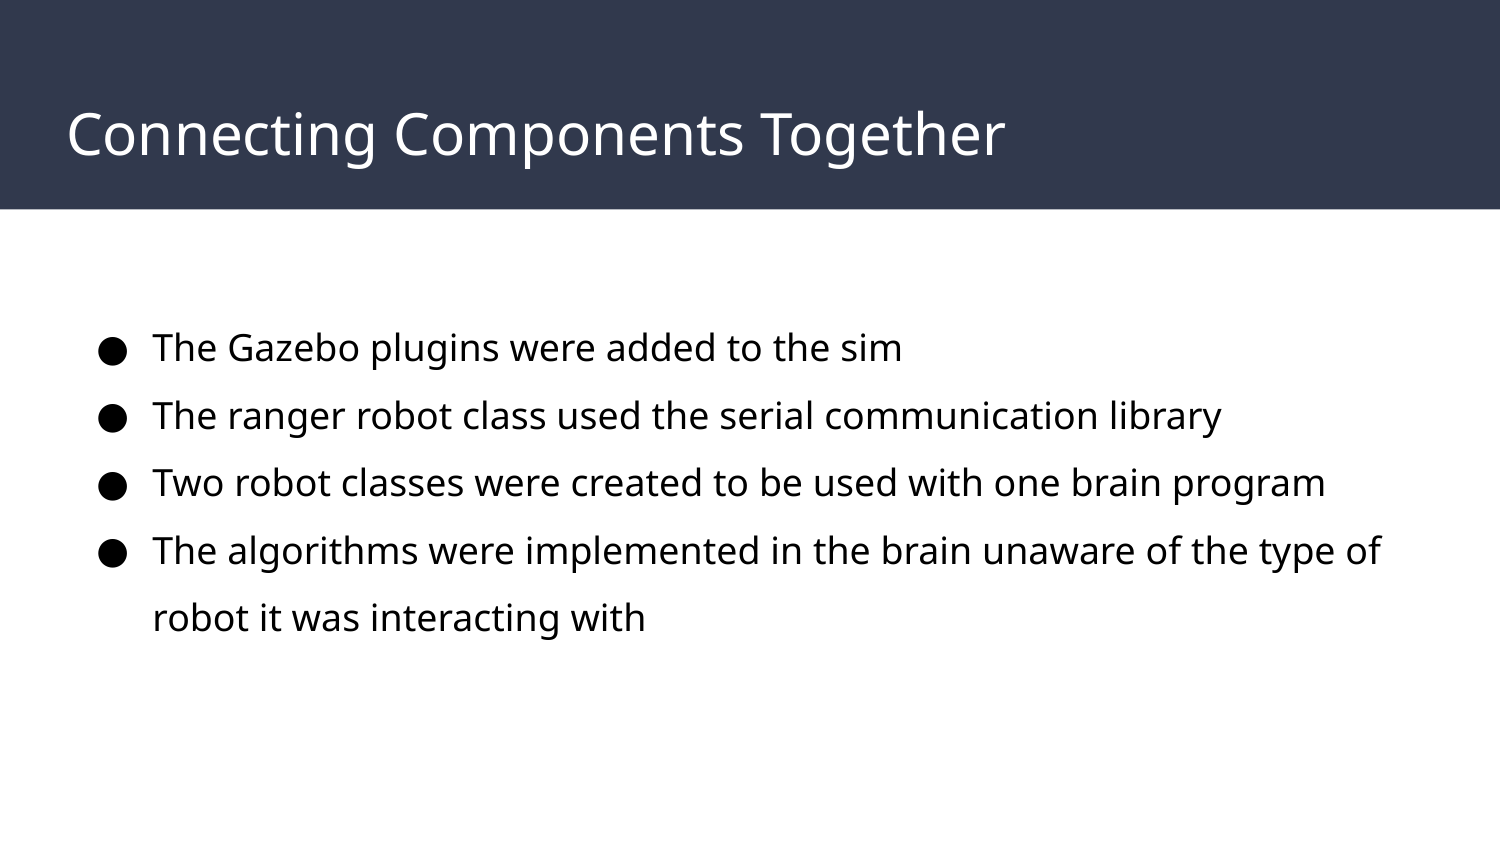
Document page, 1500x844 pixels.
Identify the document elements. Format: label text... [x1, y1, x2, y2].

title Connecting Components Together [51, 82, 1449, 185]
text_box The Gazebo plugins were added to the sim The ranger robot class used the serial communication library Two robot classes were created to be used with one brain program The algorithms were implemented in the brain unaware of the type of robot it was interacting with [62, 286, 1404, 753]
